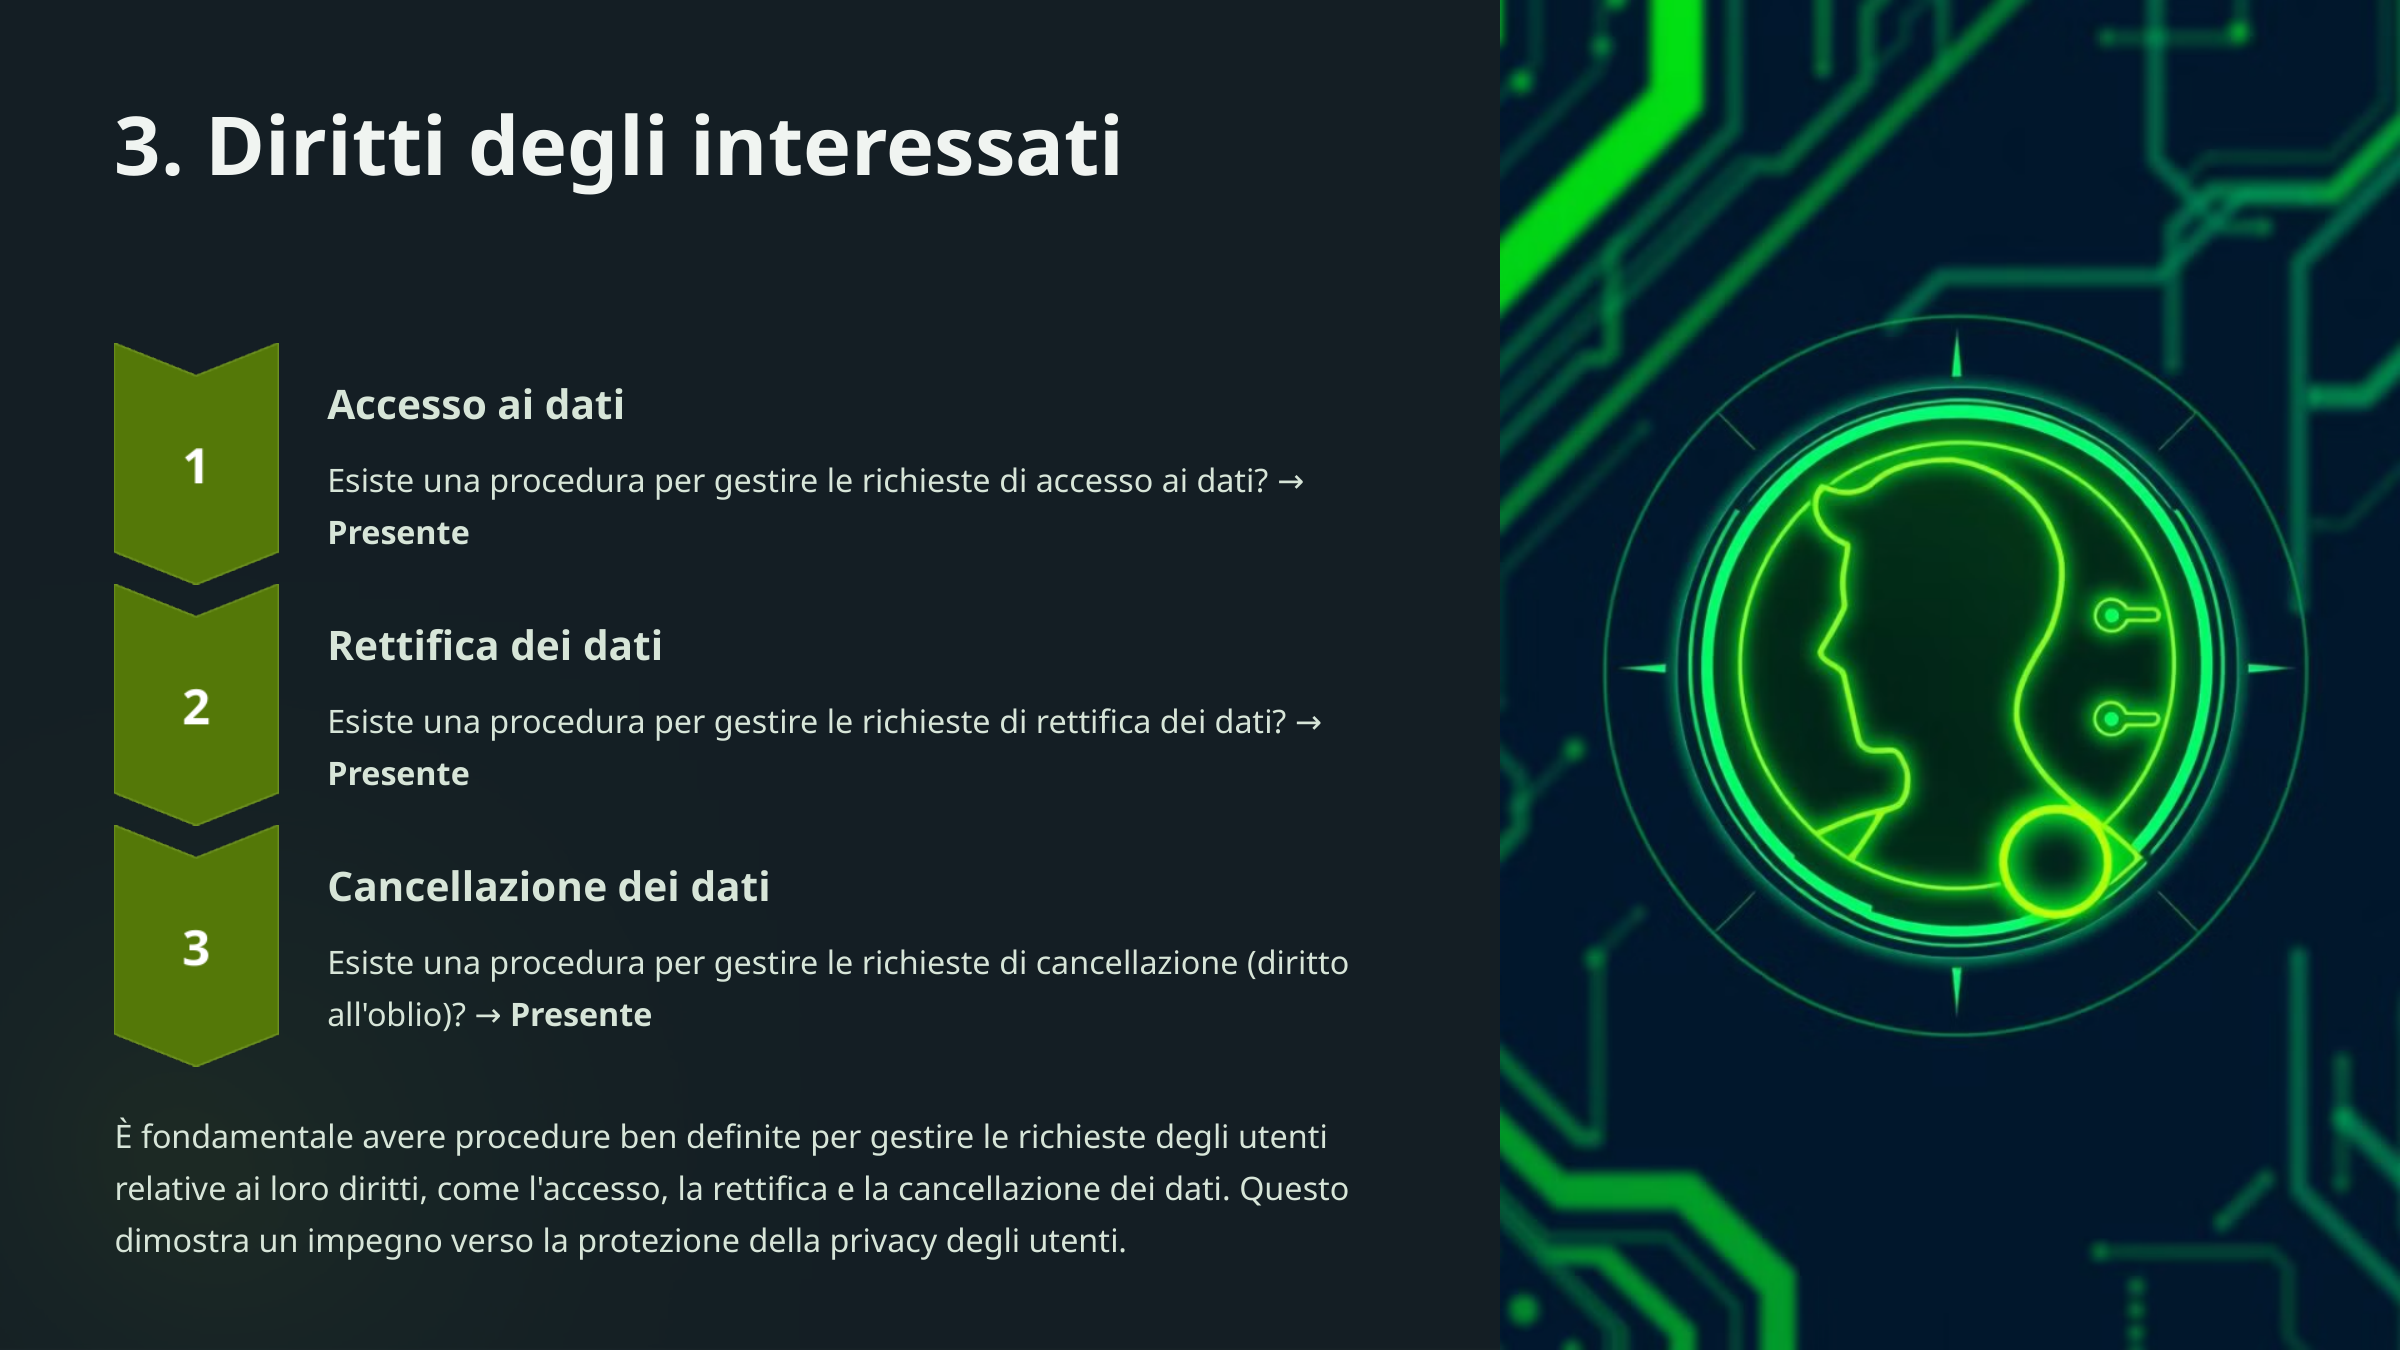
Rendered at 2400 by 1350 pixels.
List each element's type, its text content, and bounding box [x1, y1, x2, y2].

text_box Rettifica dei dati [327, 617, 866, 669]
text_box Accesso ai dati [327, 376, 819, 428]
text_box Esiste una procedura per gestire le richieste di rettifica dei dati? → Presente [327, 688, 1386, 793]
picture [114, 343, 279, 1067]
text_box Esiste una procedura per gestire le richieste di cancellazione (diritto all'oblio)? → Presente [327, 928, 1386, 1034]
text_box Esiste una procedura per gestire le richieste di accesso ai dati? → Presente [327, 447, 1386, 552]
text_box 3. Diritti degli interessati [114, 89, 1386, 295]
picture [1499, 0, 2400, 1350]
text_box Cancellazione dei dati [327, 858, 1049, 910]
text_box È fondamentale avere procedure ben definite per gestire le richieste degli utenti relative ai loro diritti, come l'accesso, la rettifica e la cancellazione dei dati. Questo dimostra un impegno verso la protezione della privacy degli utenti. [114, 1103, 1386, 1261]
